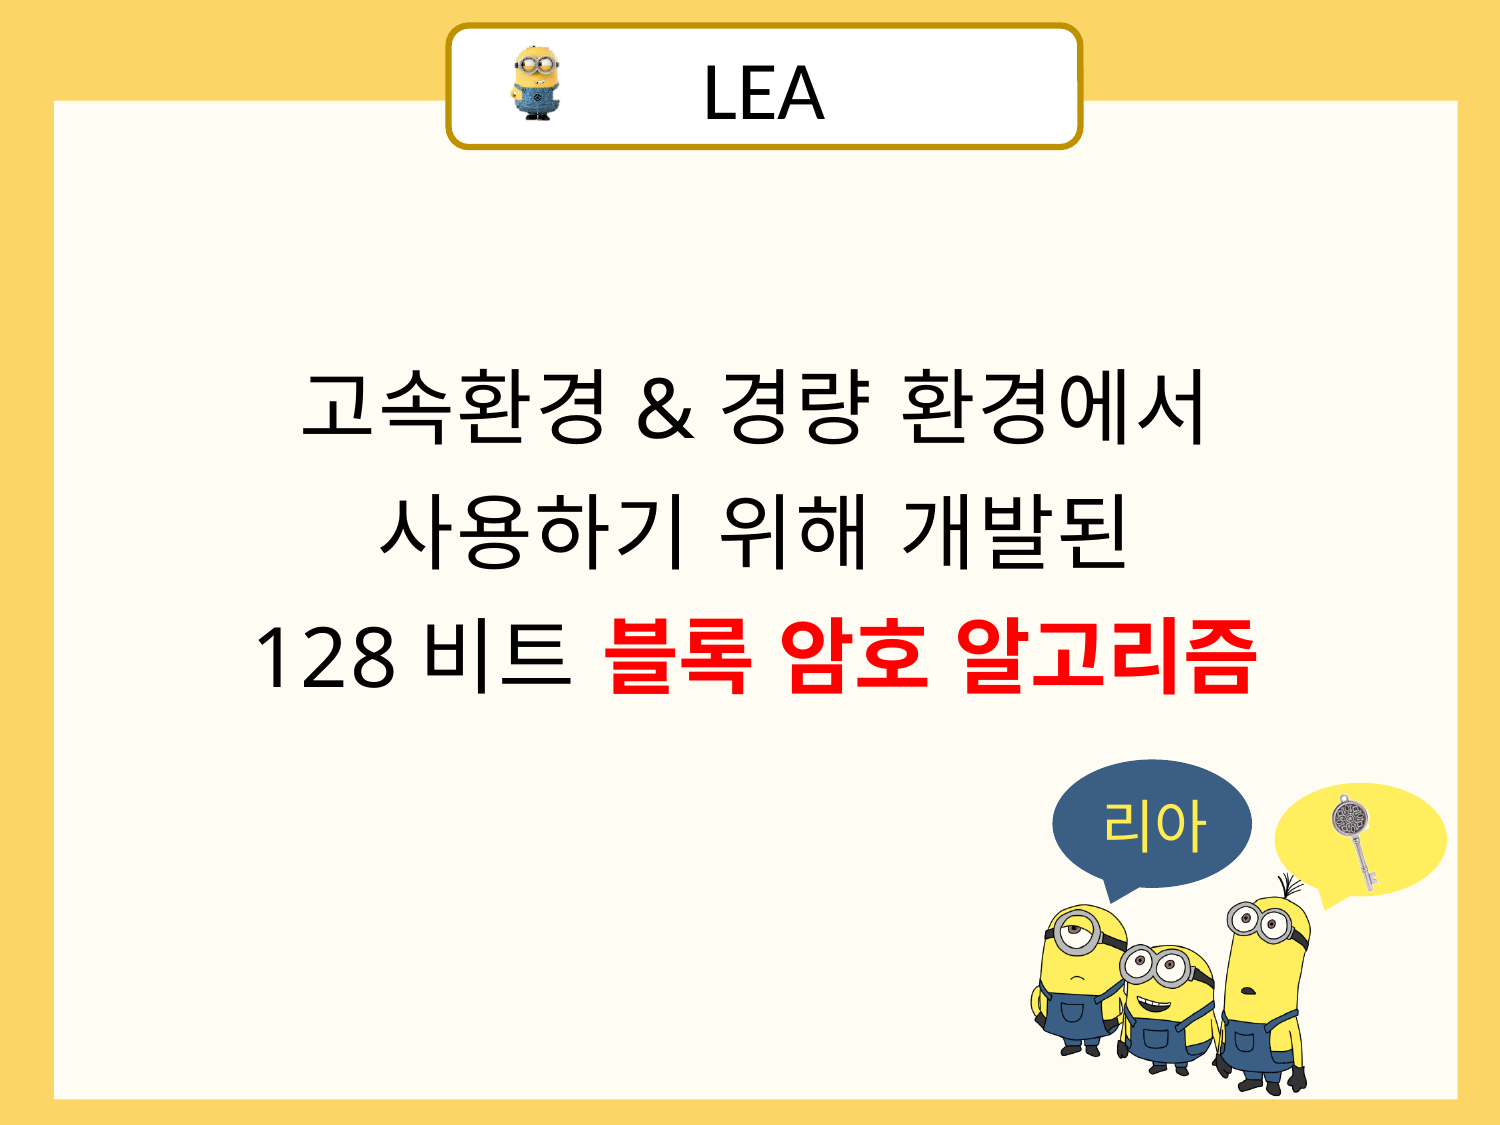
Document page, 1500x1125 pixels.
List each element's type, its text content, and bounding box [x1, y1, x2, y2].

picture [424, 41, 585, 124]
text_box [53, 99, 1459, 1101]
text_box [1094, 758, 1210, 770]
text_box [988, 770, 1446, 1117]
text_box 고속환경&경량 환경에서 사용하기 위해 개발된 128비트 블록 암호 알고리즘 [98, 322, 1414, 837]
text_box LEA [447, 24, 1082, 149]
